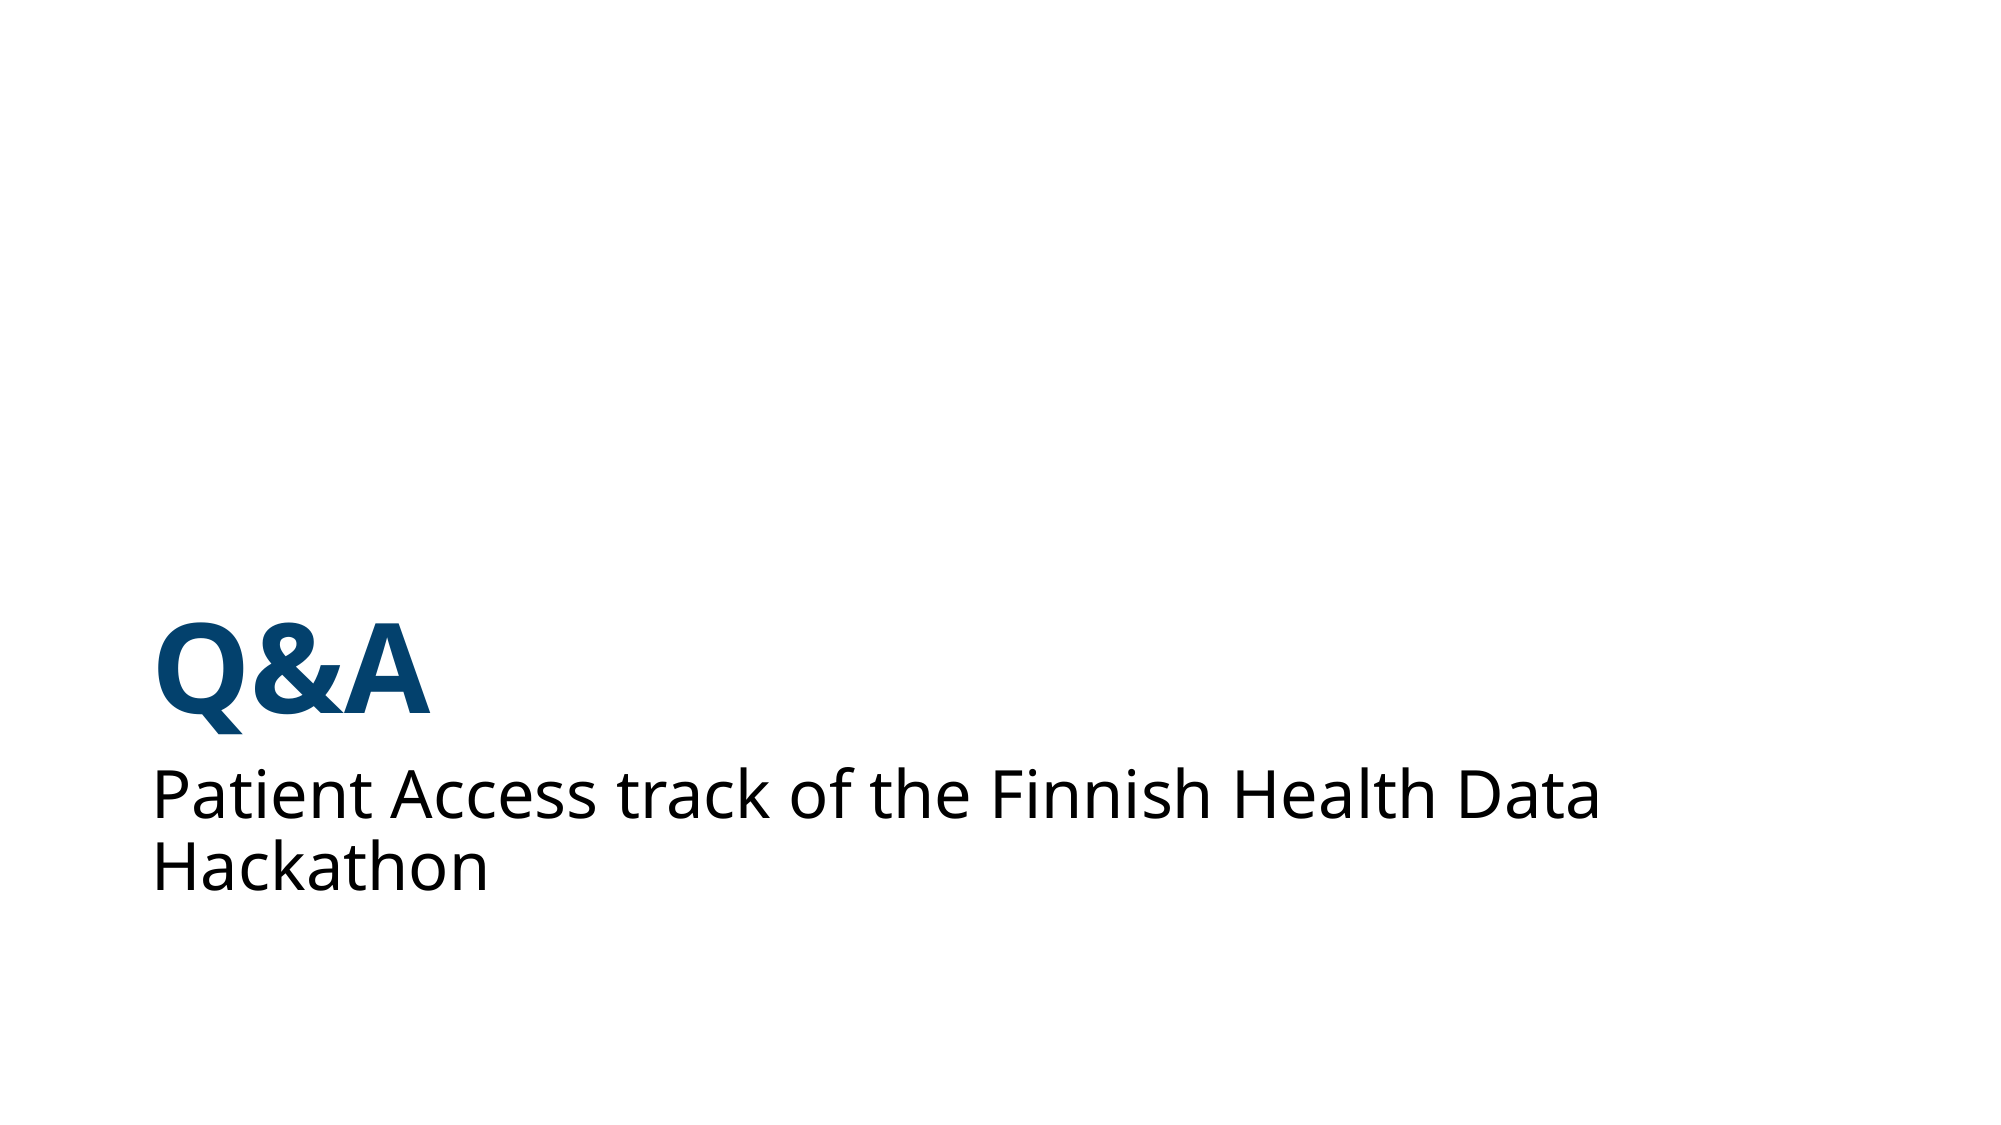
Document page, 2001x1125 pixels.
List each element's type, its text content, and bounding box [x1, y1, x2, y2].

list Patient Access track of the Finnish Health Data Hackathon [136, 752, 1862, 999]
title Q&A [136, 280, 1862, 749]
